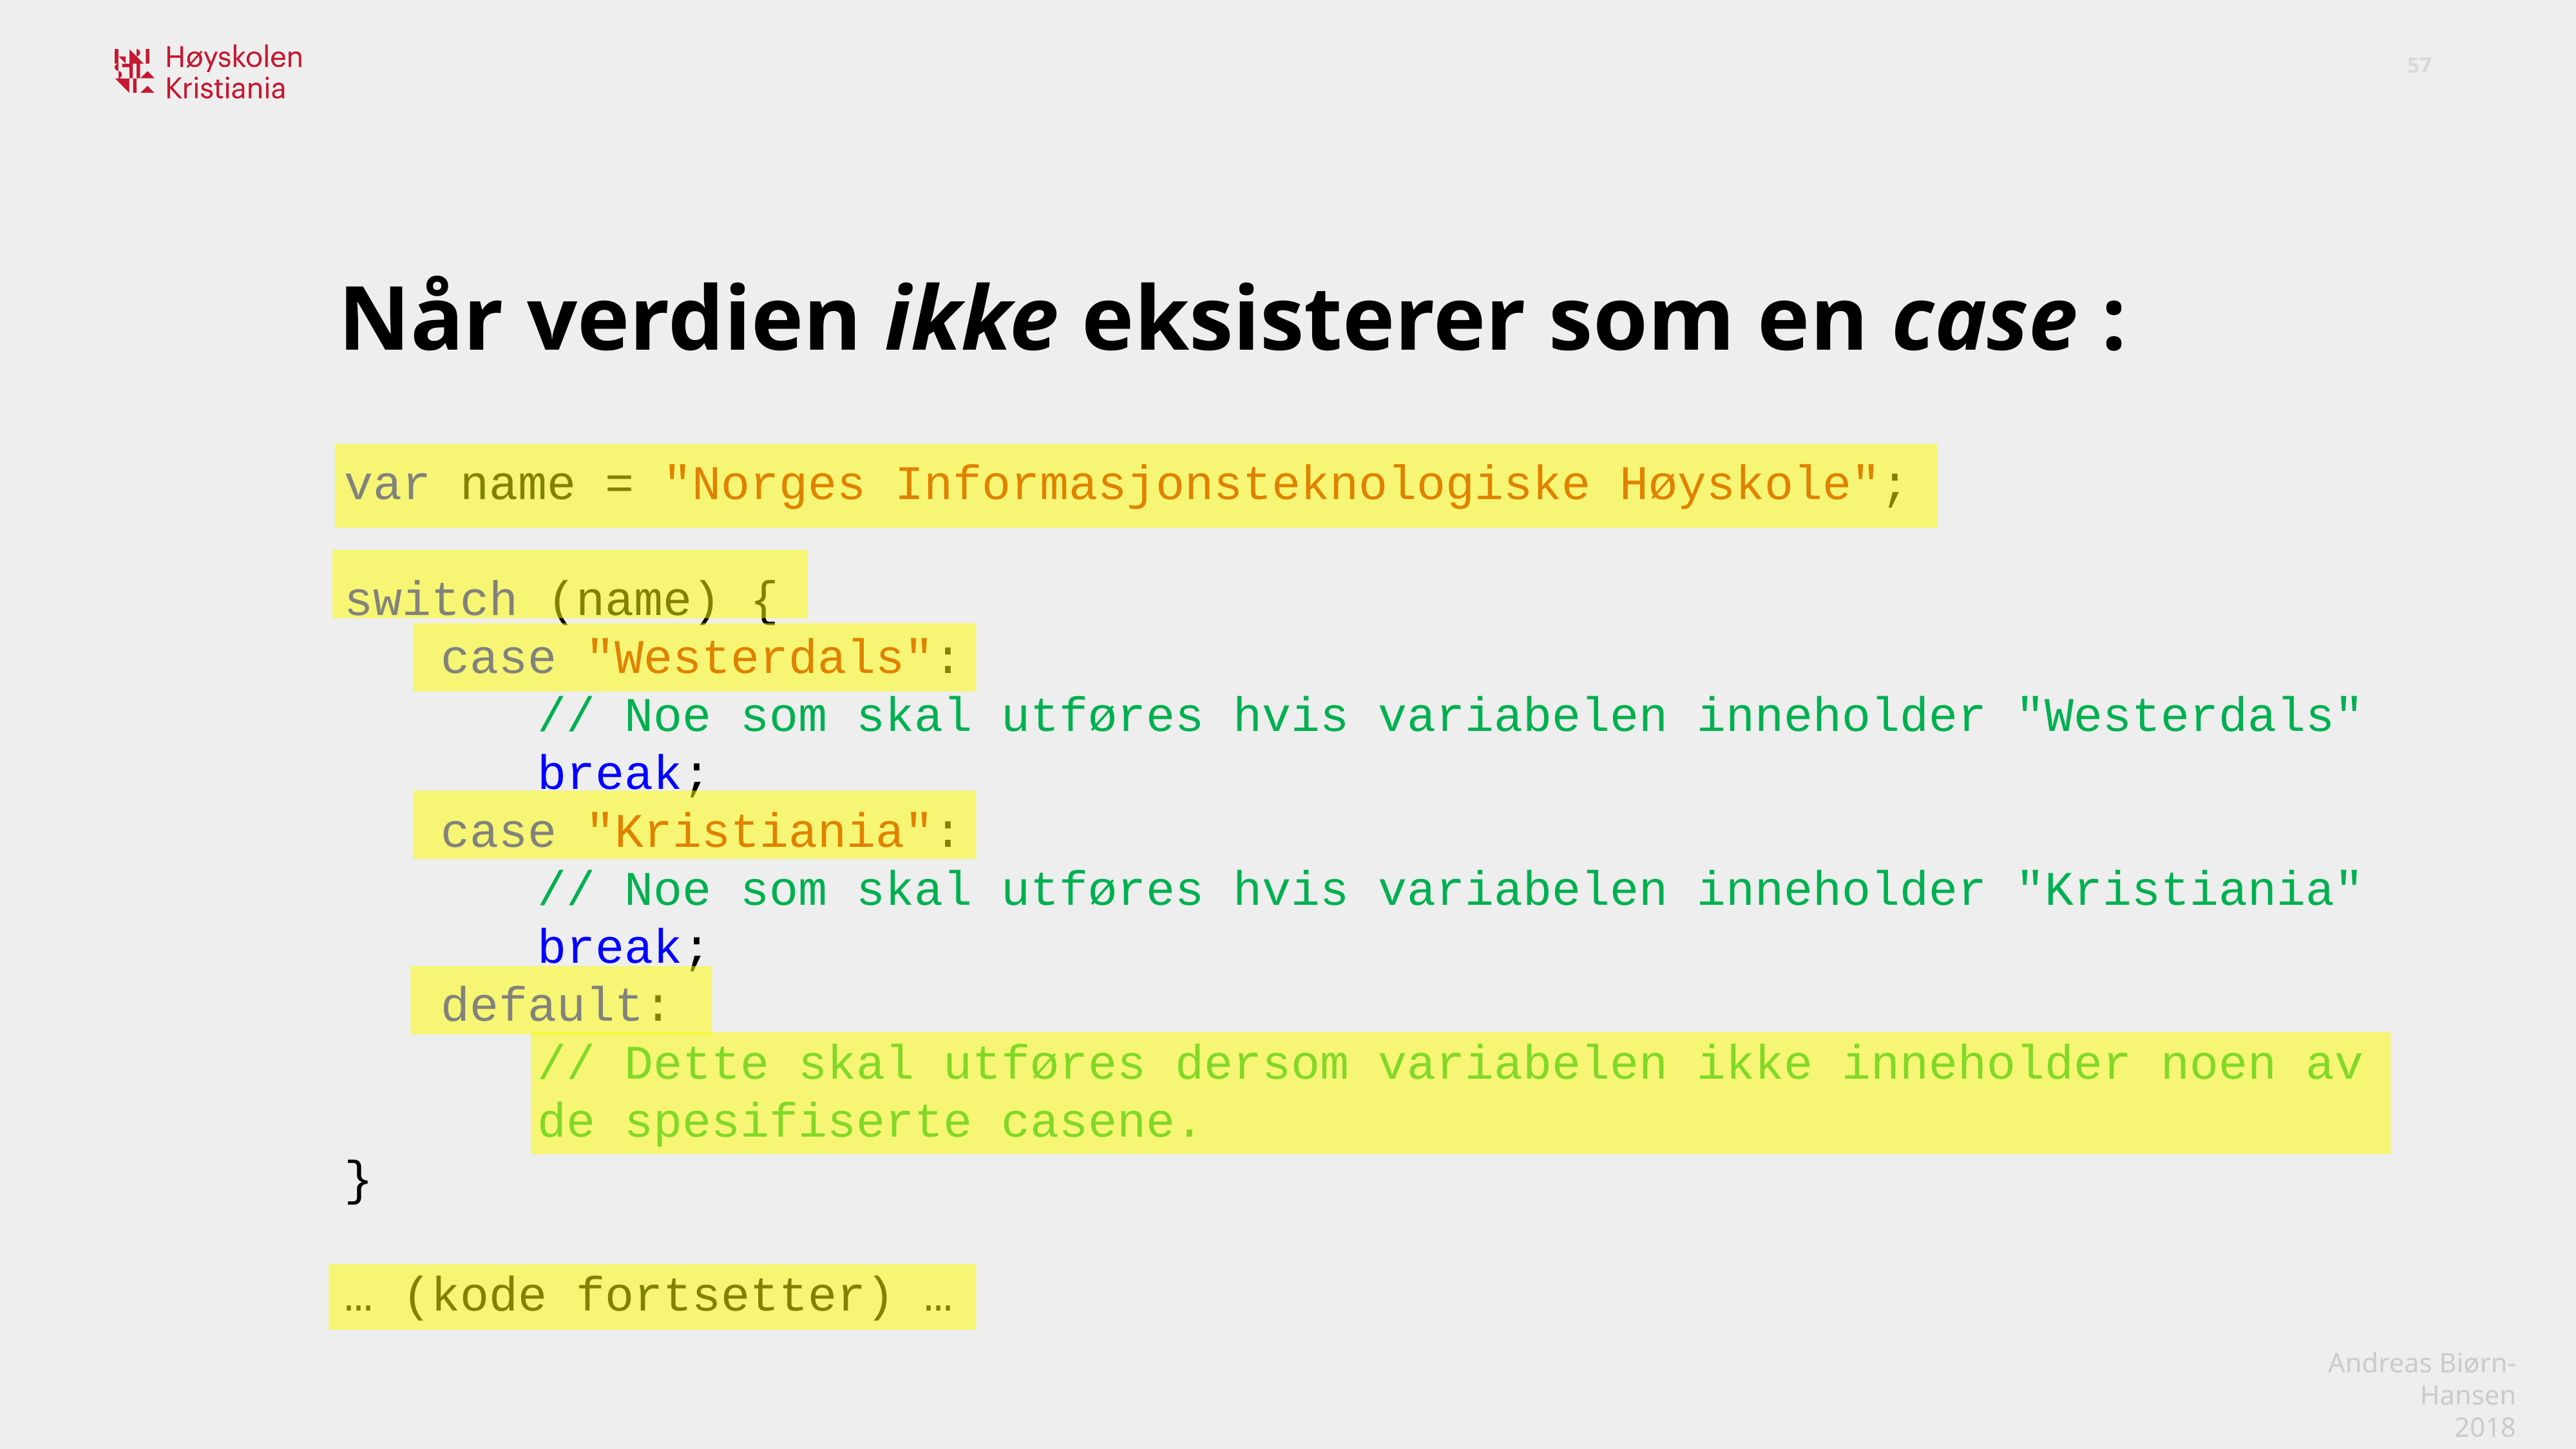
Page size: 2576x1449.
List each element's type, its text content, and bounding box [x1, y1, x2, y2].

text_box [412, 789, 977, 860]
text_box [409, 965, 714, 1036]
text_box var name = "Norges Informasjonsteknologiske Høyskole"; switch (name) { case "Westerdals": // Noe som skal utføres hvis variabelen inneholder "Westerdals" break; case "Kristiania": // Noe som skal utføres hvis variabelen inneholder "Kristiania" break; default: // Dette skal utføres dersom variabelen ikke inneholder noen av de spesifiserte casene. } … (kode fortsetter) … [335, 446, 2428, 1383]
text_box [331, 549, 809, 620]
text_box [412, 621, 977, 693]
text_box [334, 442, 1939, 529]
text_box [327, 1263, 977, 1331]
text_box [530, 1030, 2392, 1155]
picture [160, 35, 314, 135]
text_box Når verdien ikke eksisterer som en case : [329, 256, 2180, 440]
picture [115, 49, 157, 95]
